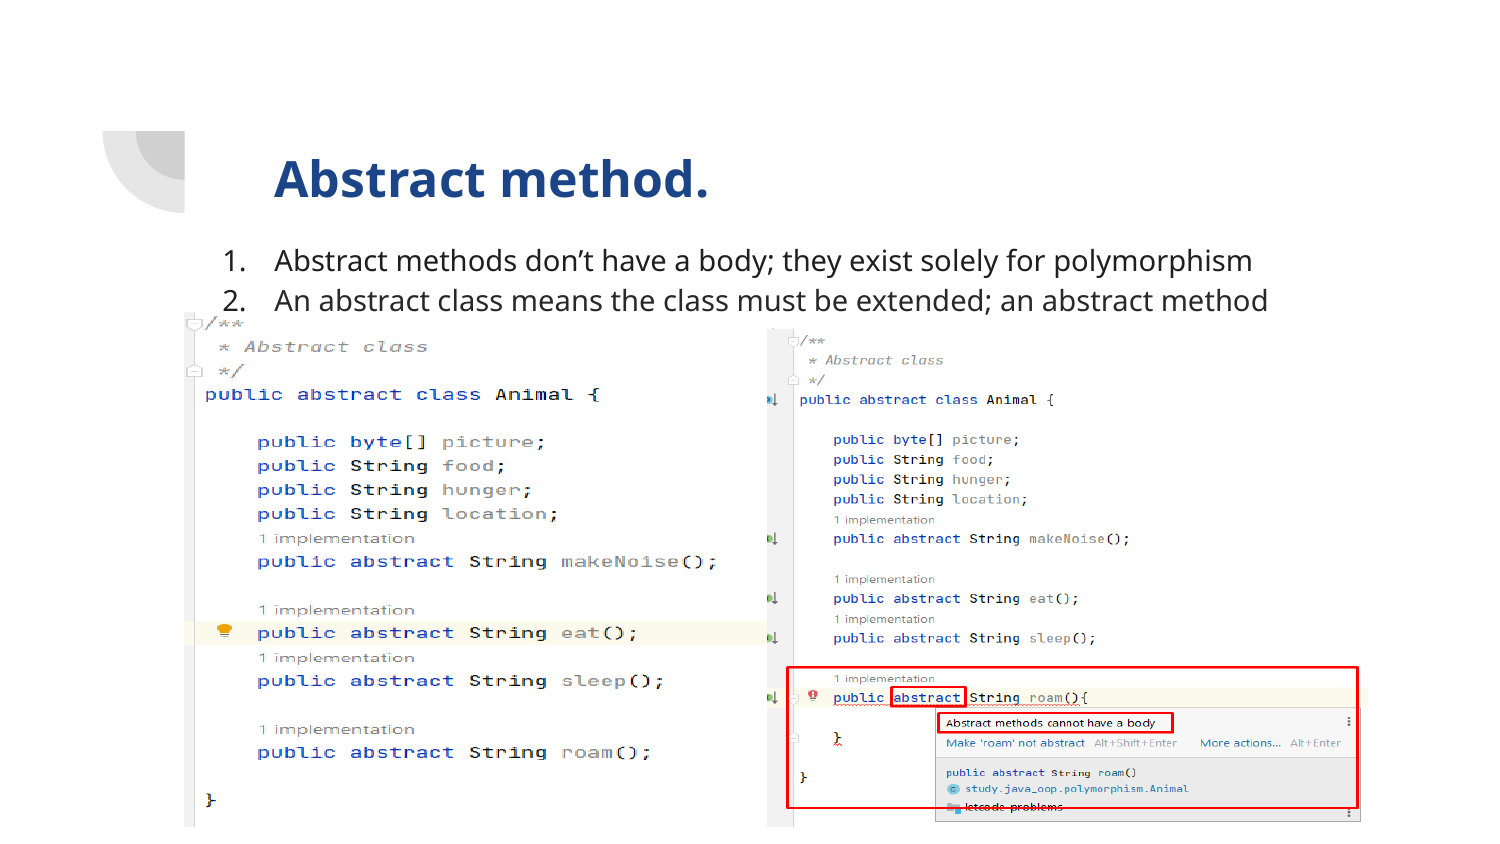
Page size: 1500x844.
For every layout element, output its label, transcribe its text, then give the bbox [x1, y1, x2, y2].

title Abstract method. [184, 132, 1368, 221]
list Abstract methods don’t have a body; they exist solely for polymorphism An abstract class means the class must be extended; an abstract method means the method must be overridden. [184, 221, 1368, 328]
picture [184, 312, 1368, 828]
